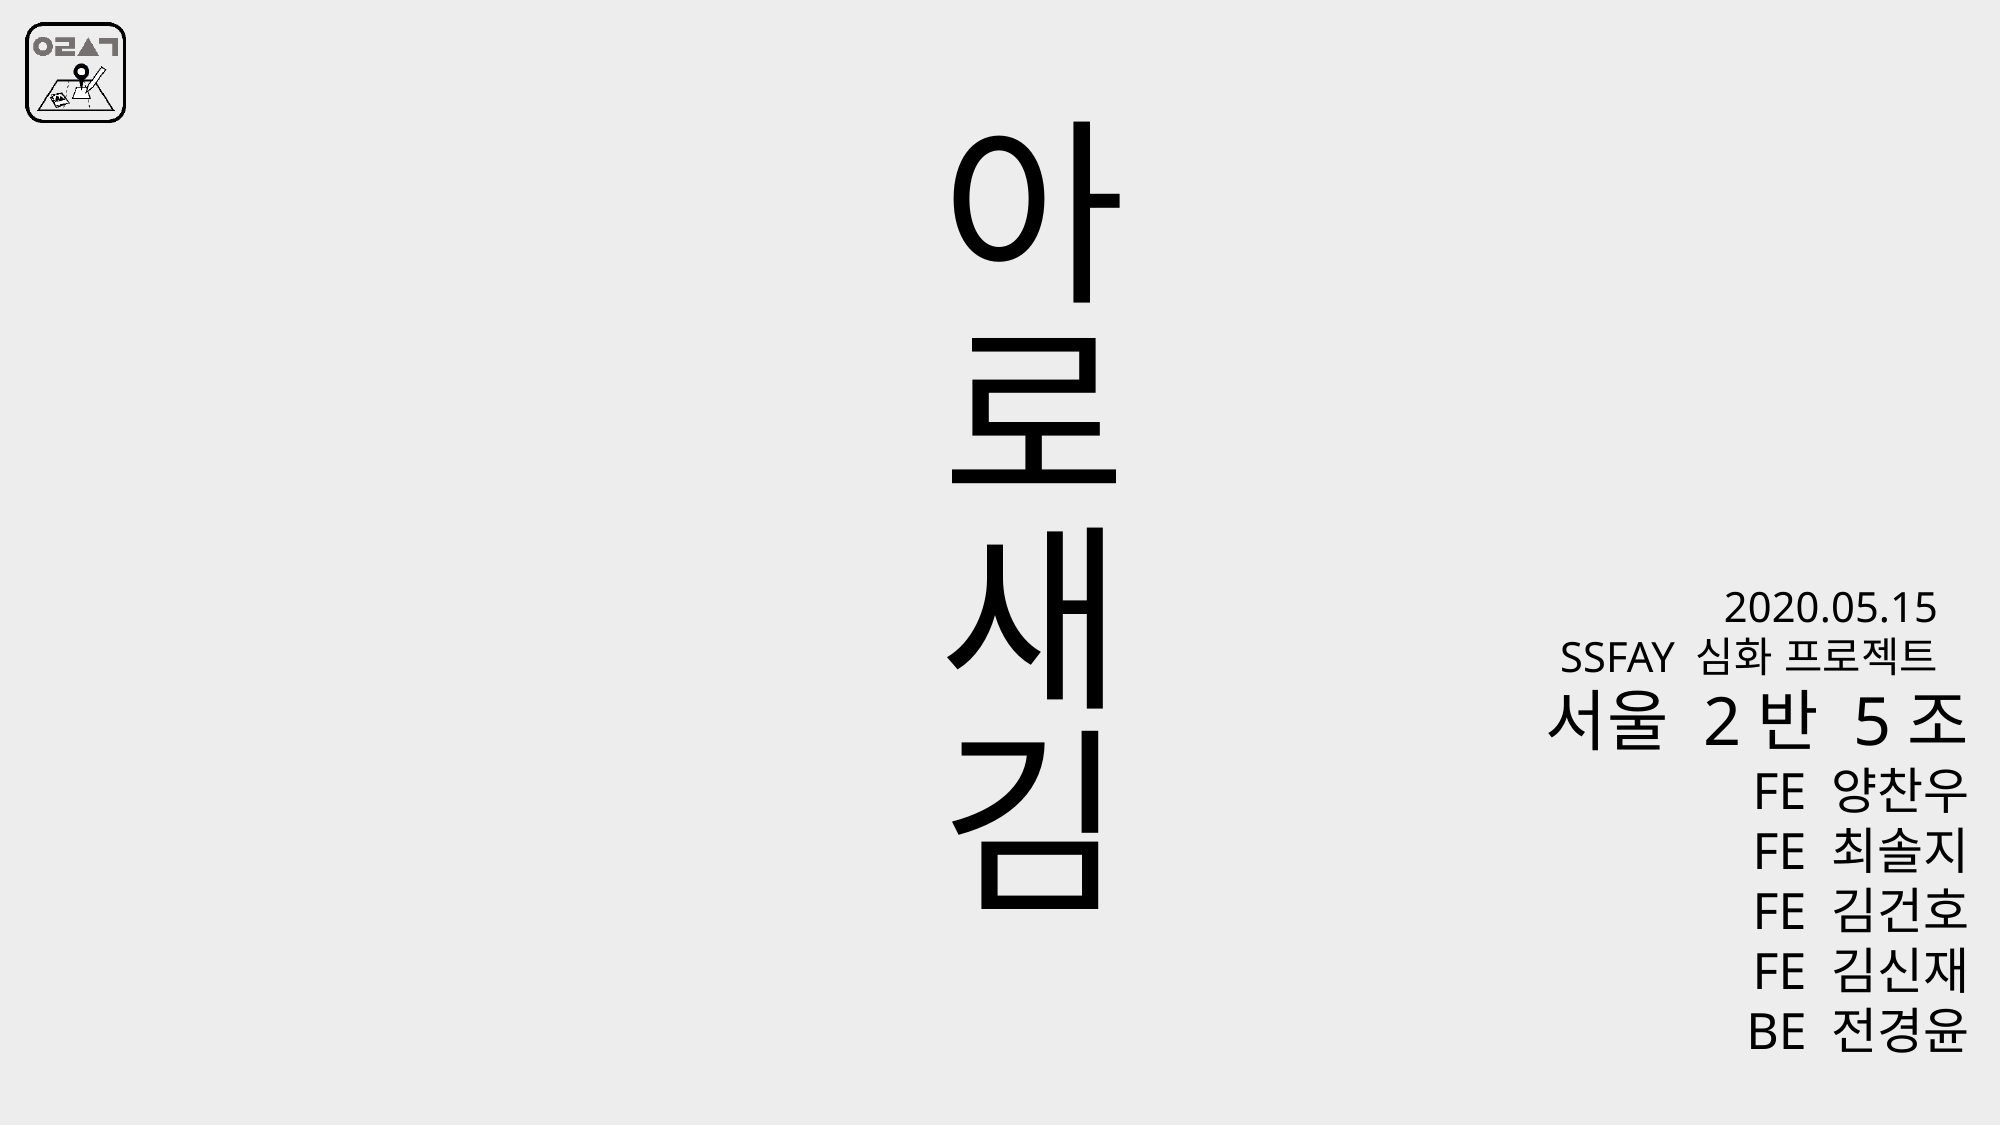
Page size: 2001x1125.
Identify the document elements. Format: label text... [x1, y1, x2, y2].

text_box 로 [928, 282, 1142, 538]
text_box 서울 2반 5조 FE 양찬우 FE 최솔지 FE 김건호 FE 김신재 BE 전경윤 [1530, 671, 1985, 1067]
text_box 김 [926, 689, 1140, 945]
text_box 아 [926, 79, 1140, 335]
text_box 새 [925, 486, 1140, 741]
text_box 2020.05.15 SSFAY 심화 프로젝트 [1545, 573, 1954, 688]
picture [25, 22, 126, 123]
